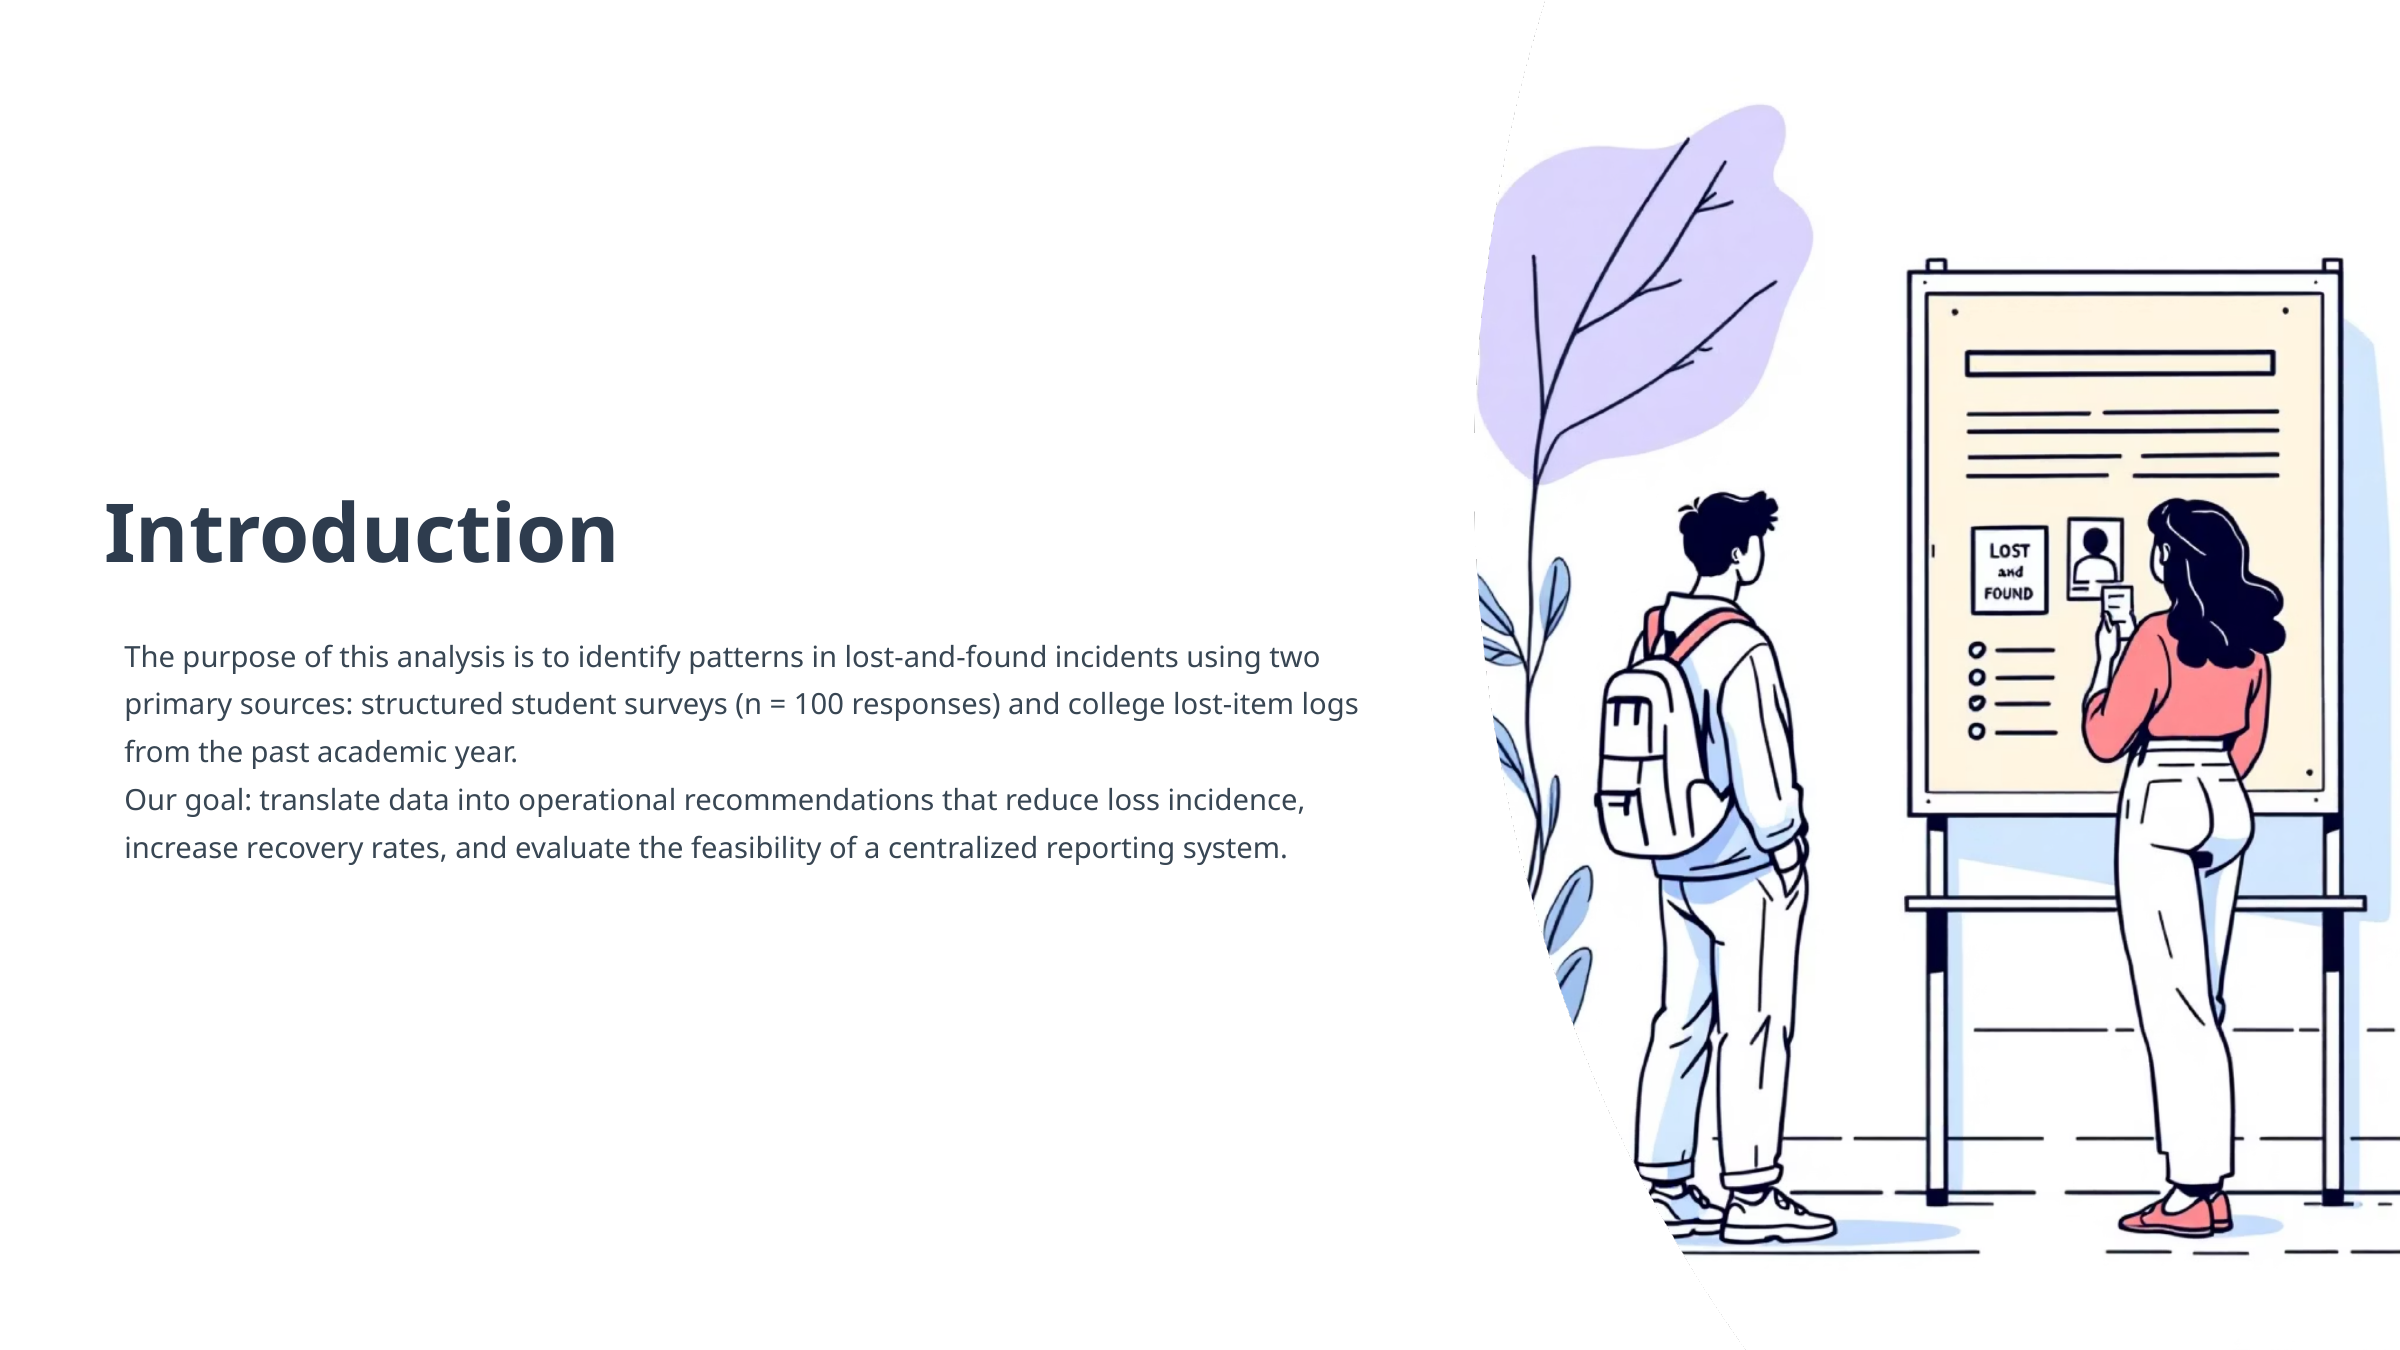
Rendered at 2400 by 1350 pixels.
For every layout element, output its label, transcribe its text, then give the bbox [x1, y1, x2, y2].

text_box Introduction [104, 476, 621, 579]
text_box The purpose of this analysis is to identify patterns in lost-and-found incidents using two primary sources: structured student surveys (n = 100 responses) and college lost-item logs from the past academic year. Our goal: translate data into operational recommendations that reduce loss incidence, increase recovery rates, and evaluate the feasibility of a centralized reporting system. [124, 625, 1376, 865]
picture [1454, 0, 2400, 1350]
